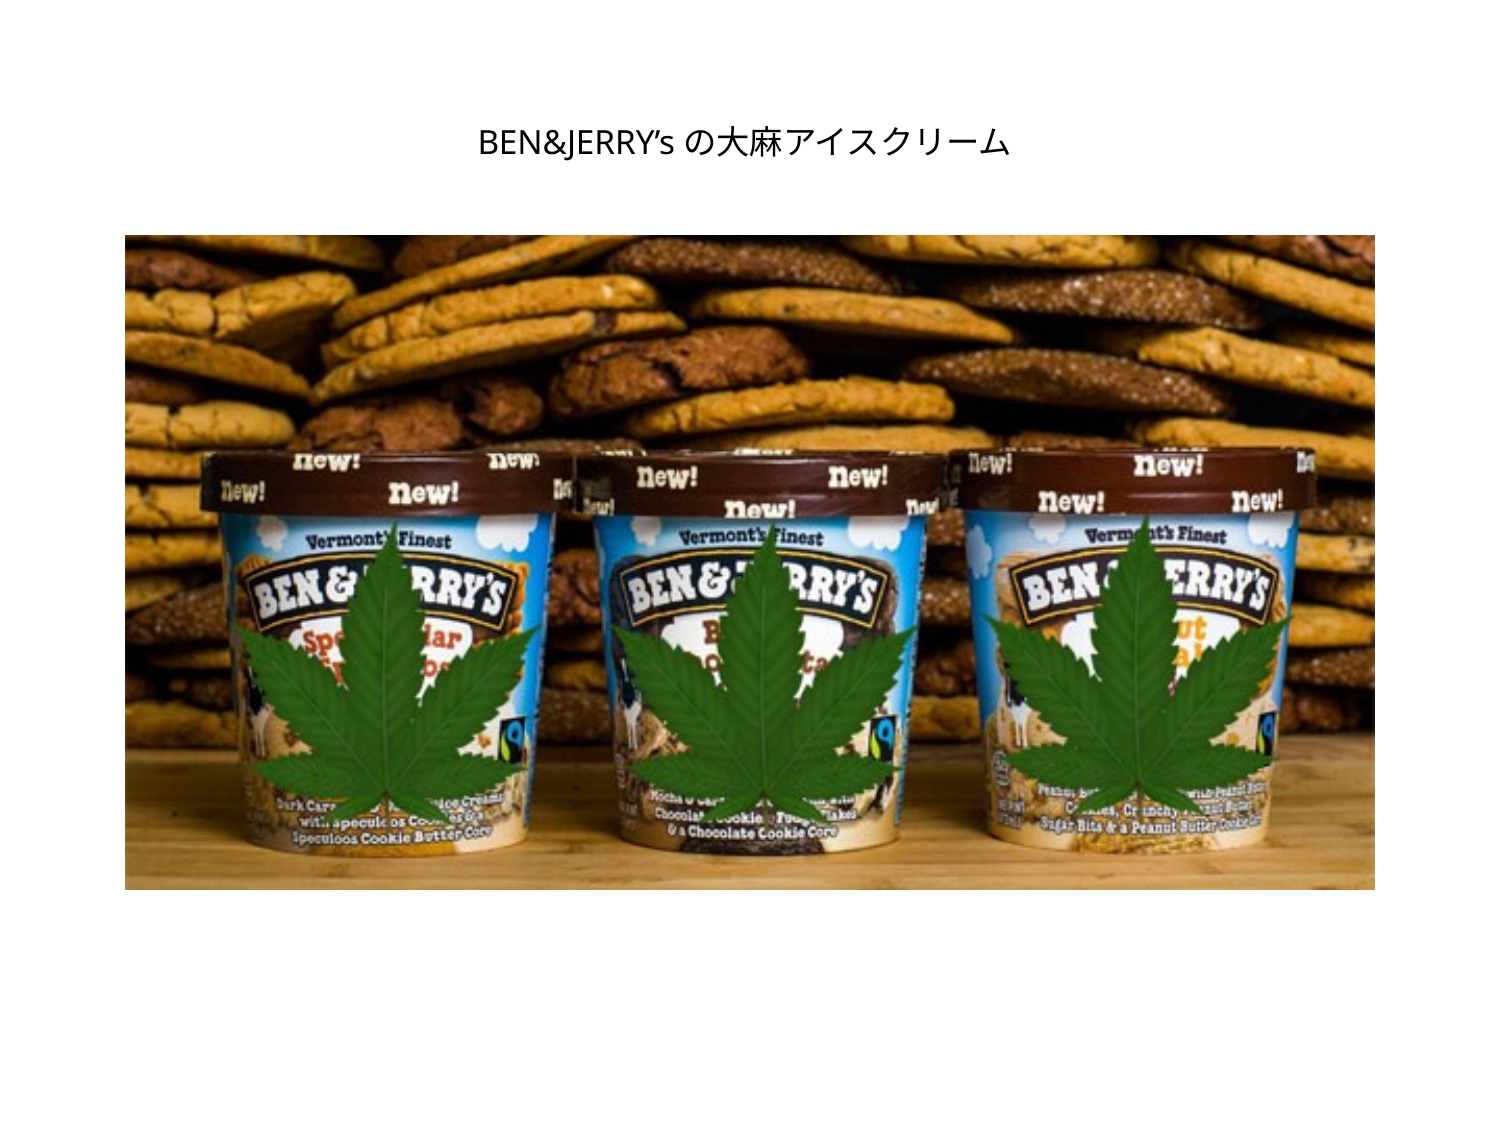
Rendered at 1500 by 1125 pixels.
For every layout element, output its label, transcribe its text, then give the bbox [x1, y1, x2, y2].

text_box BEN&JERRY’sの大麻アイスクリーム [419, 113, 1071, 169]
picture [124, 235, 1376, 890]
